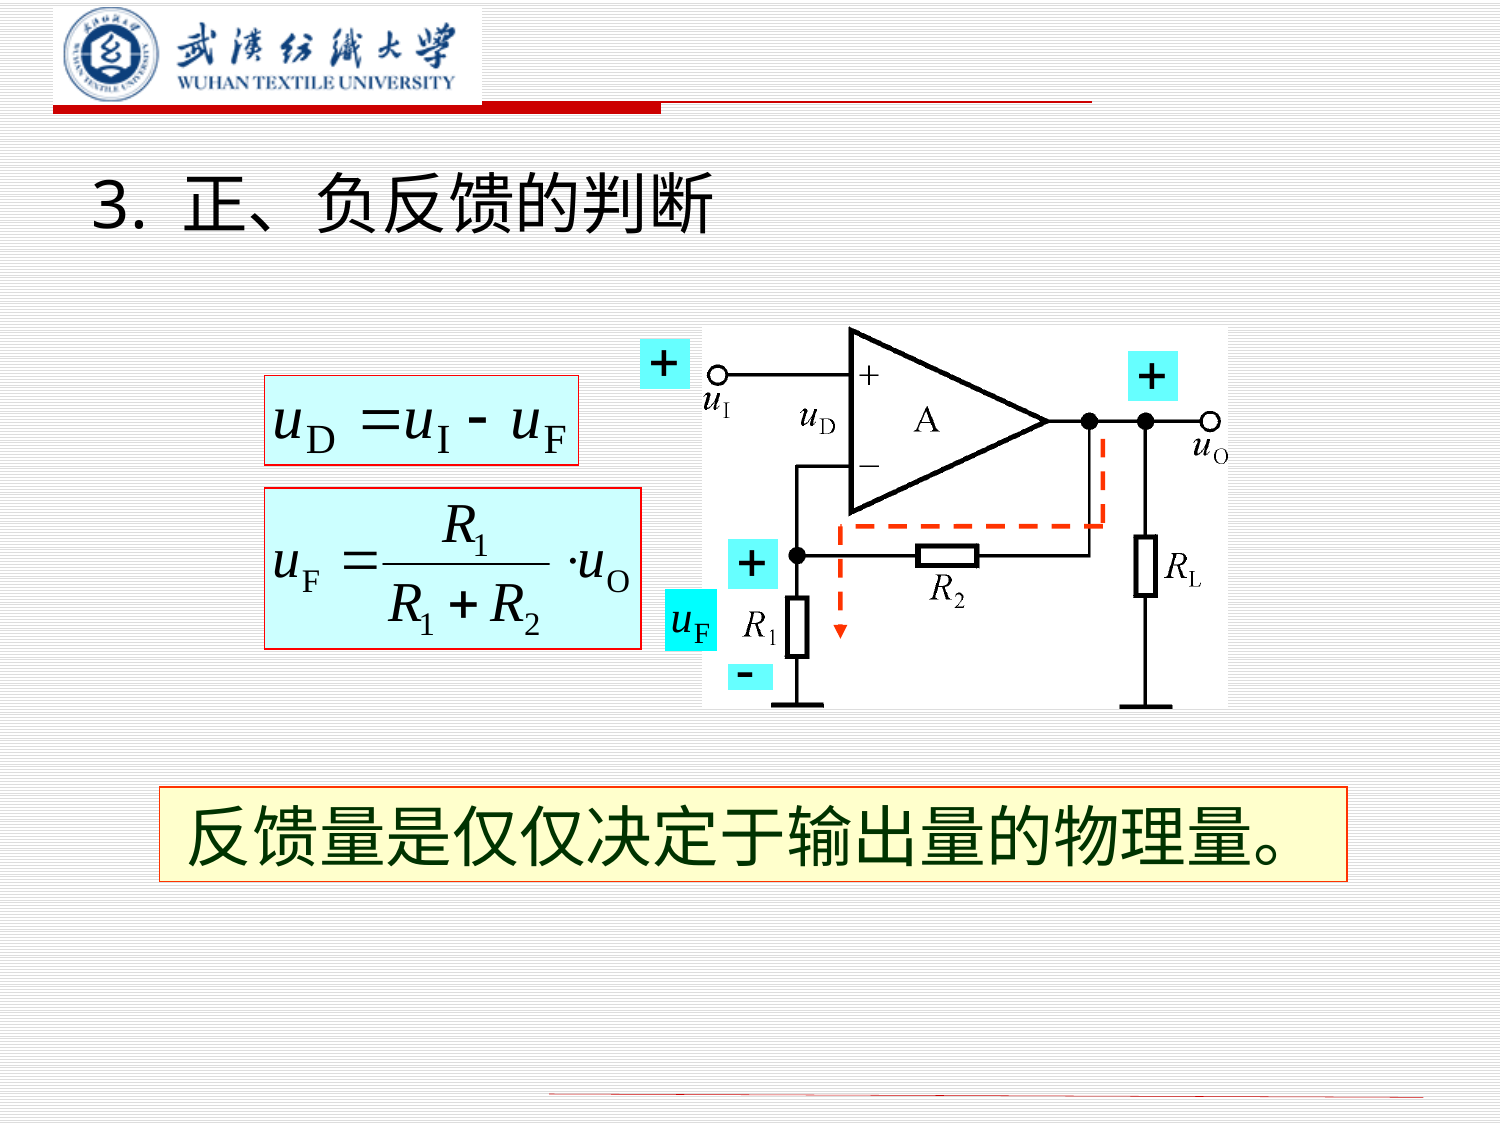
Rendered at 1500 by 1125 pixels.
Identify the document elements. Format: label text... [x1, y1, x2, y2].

title 3. 正、负反馈的判断 [76, 148, 1153, 250]
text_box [265, 375, 579, 465]
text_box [640, 338, 691, 390]
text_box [702, 325, 1229, 709]
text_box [665, 538, 779, 691]
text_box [265, 488, 641, 649]
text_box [1127, 351, 1179, 402]
picture [53, 7, 482, 105]
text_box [840, 438, 1104, 640]
text_box 反馈量是仅仅决定于输出量的物理量。 [159, 786, 1347, 882]
